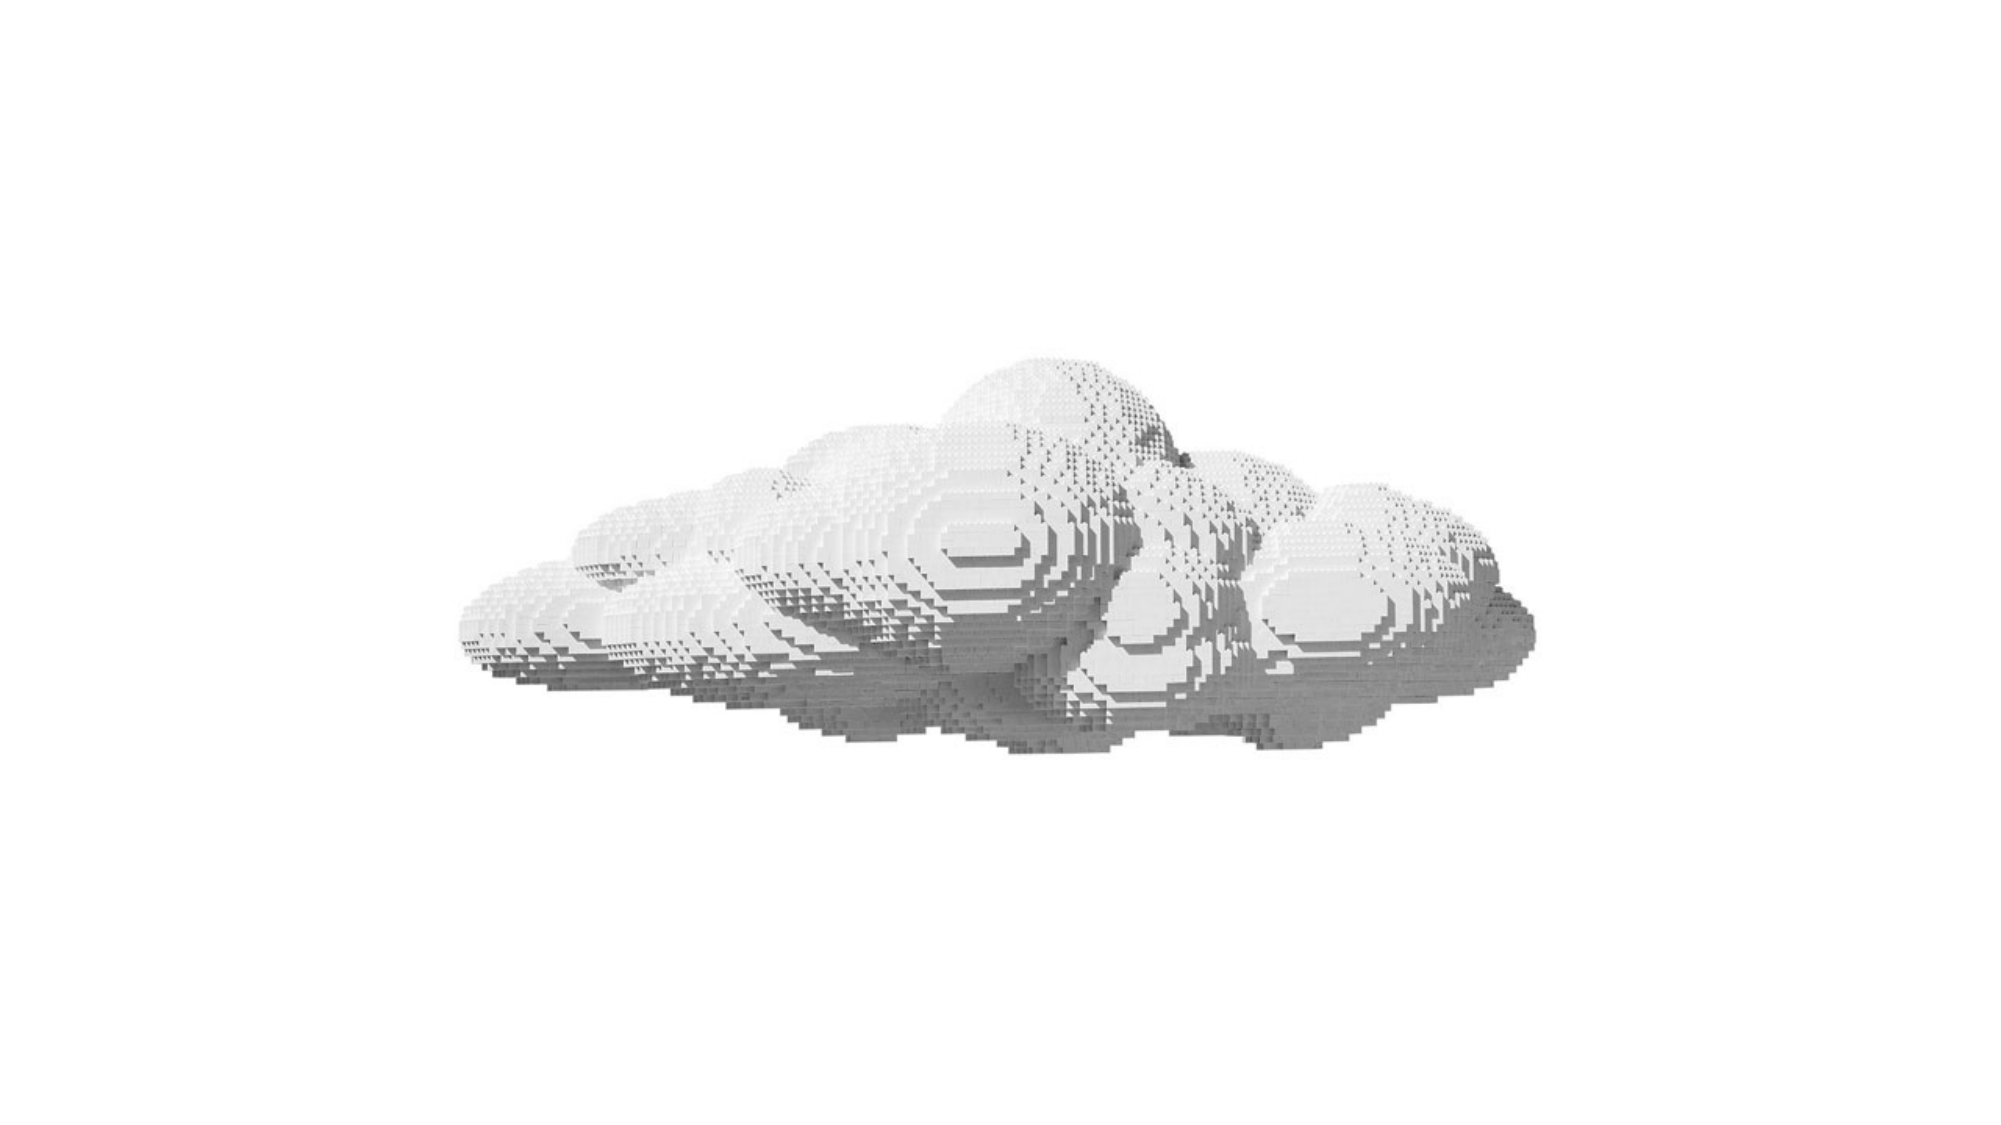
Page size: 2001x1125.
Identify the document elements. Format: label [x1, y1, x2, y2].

picture [441, 272, 1557, 837]
